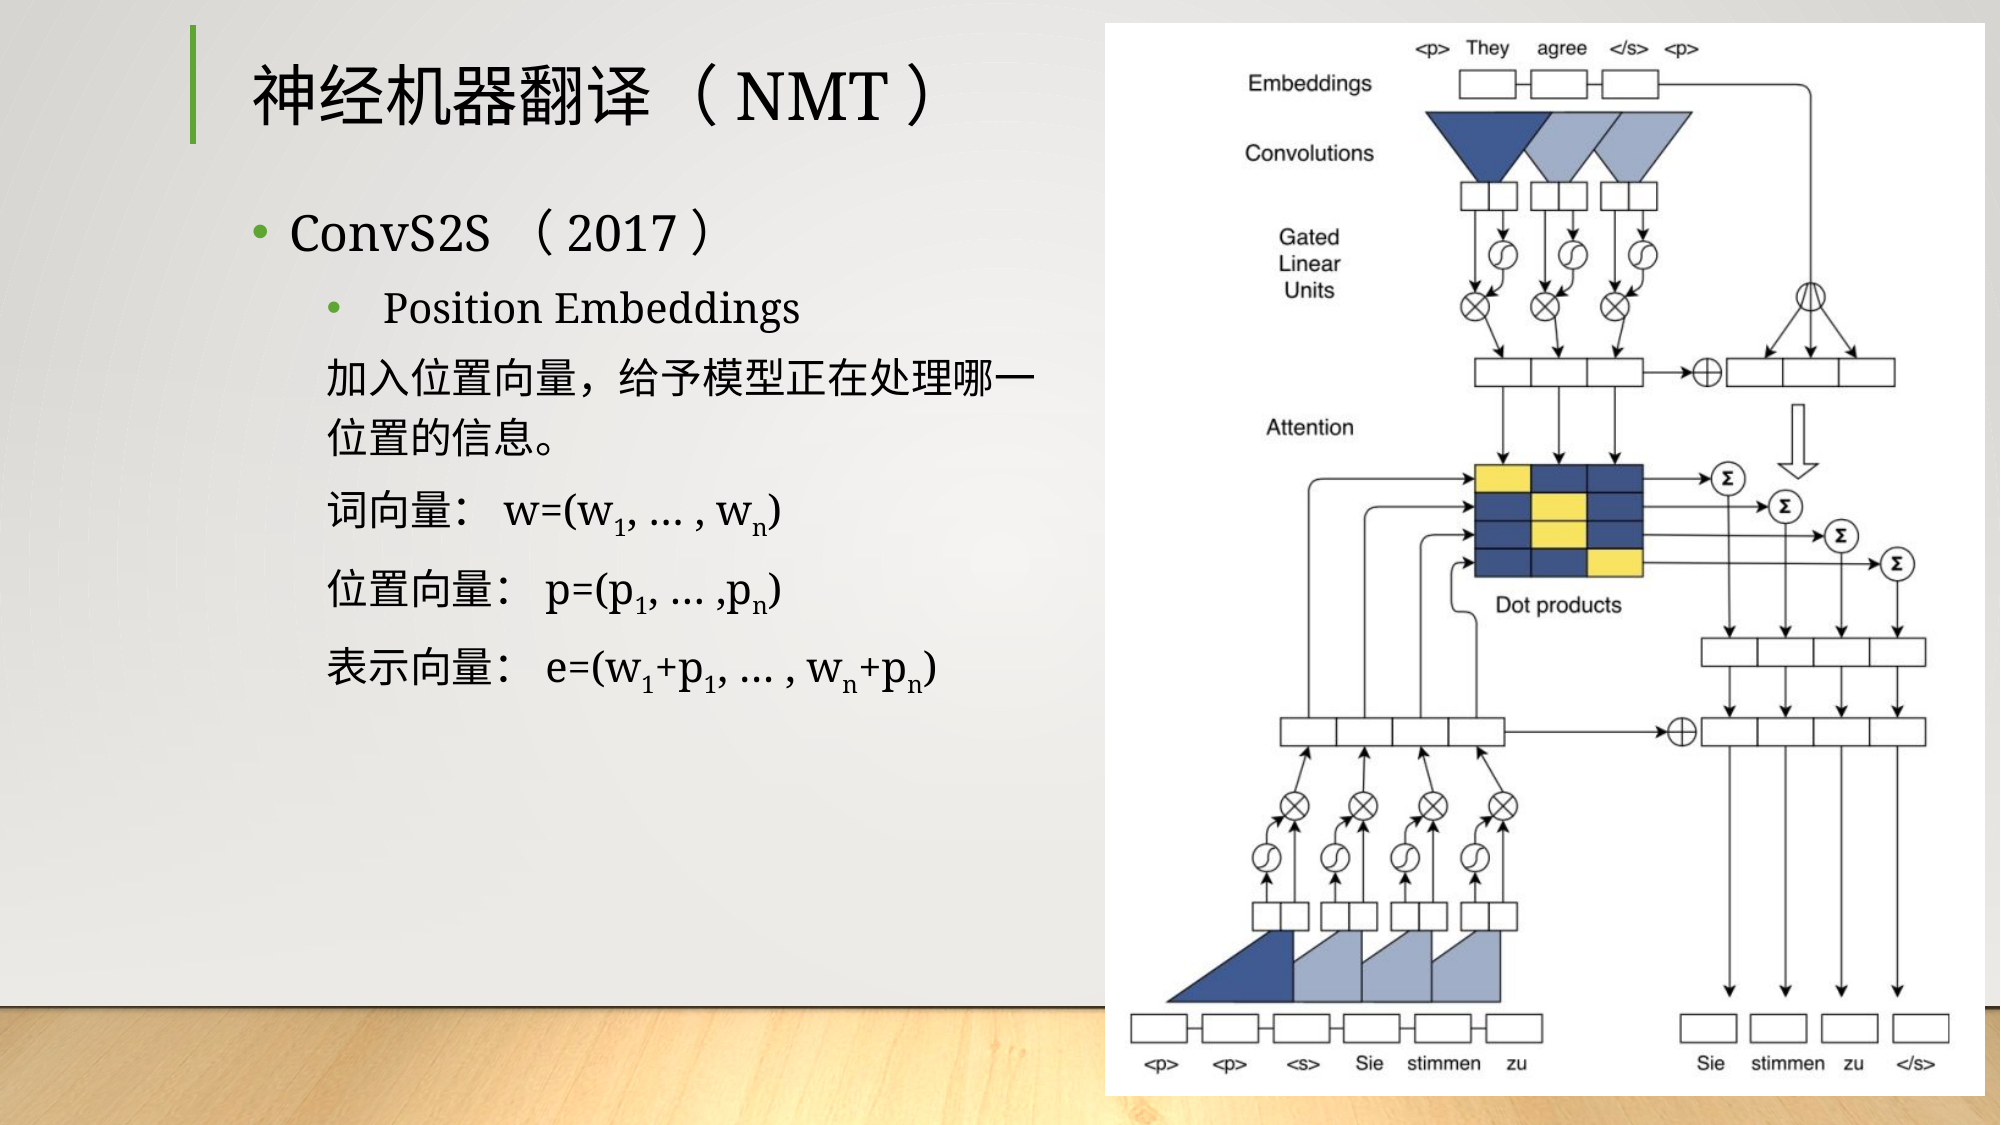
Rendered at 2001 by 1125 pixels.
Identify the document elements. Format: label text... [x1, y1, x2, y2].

picture [0, 22, 2000, 1125]
title 神经机器翻译（NMT） [236, 23, 1104, 143]
list ConvS2S（2017） Position Embeddings 加入位置向量，给予模型正在处理哪一位置的信息。 词向量：w=(w1, … , wn) 位置向量：p=(p1, … ,pn) 表示向量：e=(w1+p1, … , wn+pn) [236, 193, 1073, 760]
